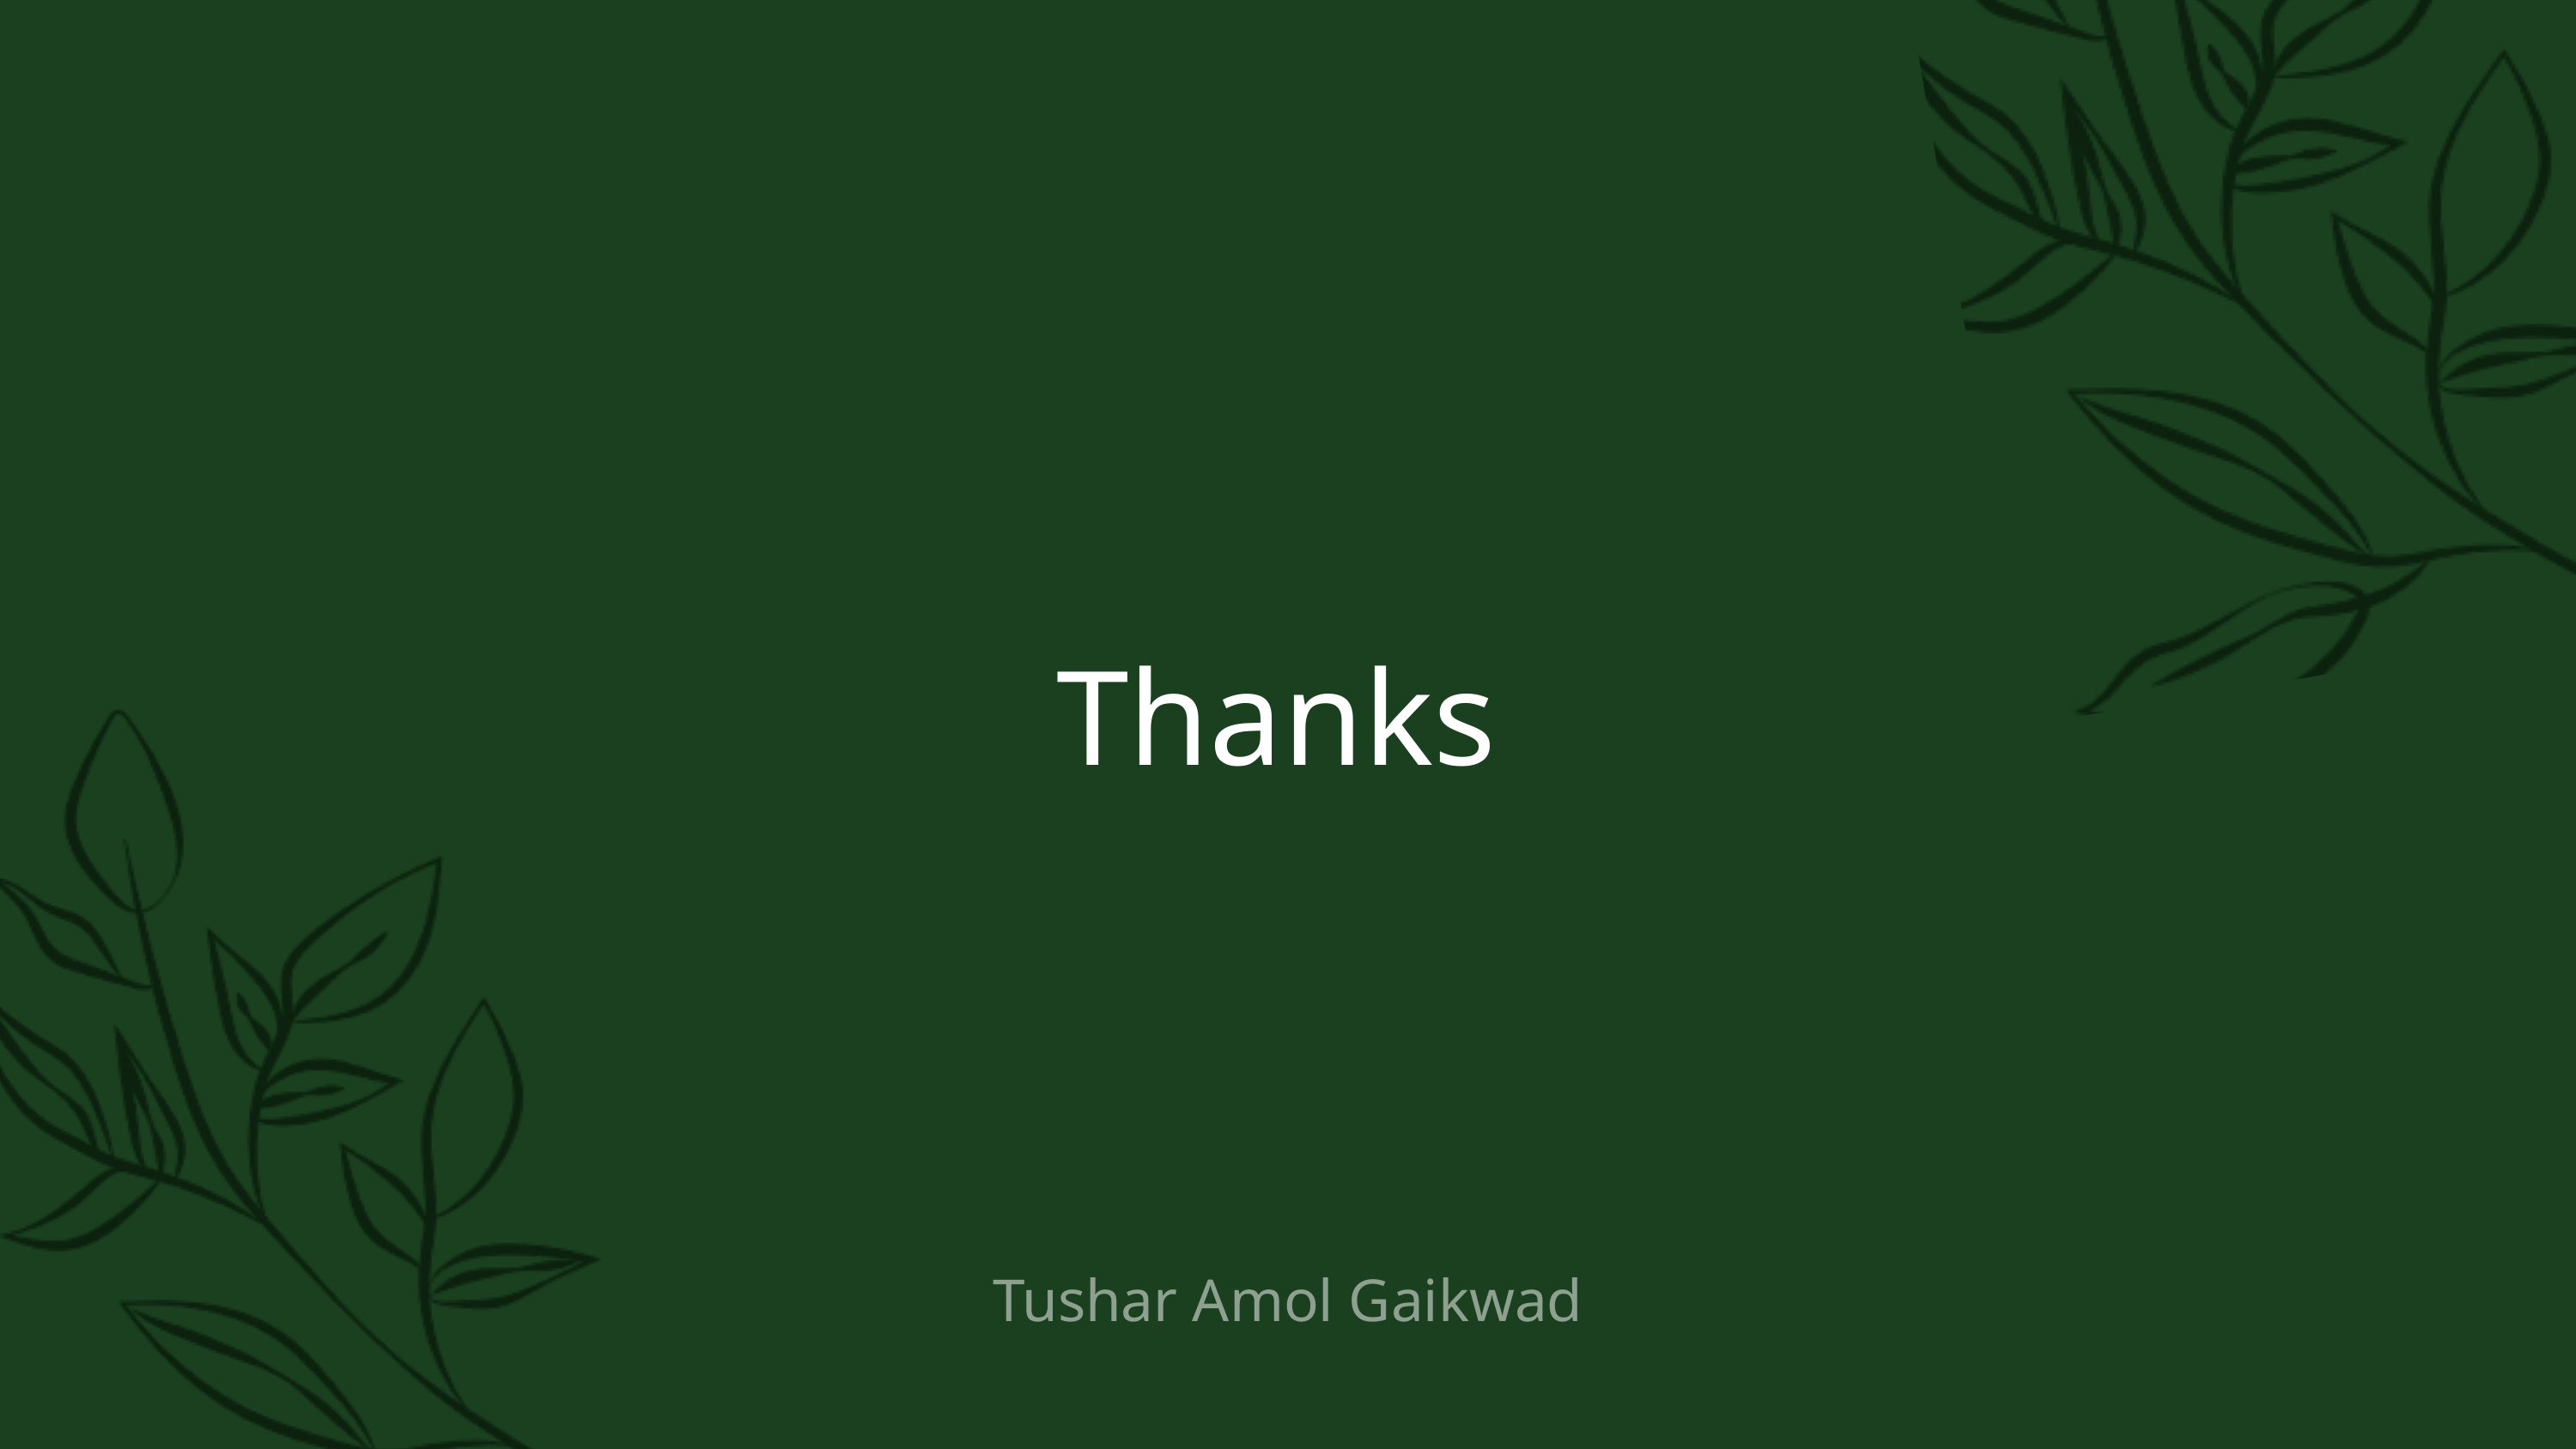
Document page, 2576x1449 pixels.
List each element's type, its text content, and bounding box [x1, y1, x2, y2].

text_box [0, 709, 670, 1449]
text_box [1909, 0, 2576, 724]
text_box Tushar Amol Gaikwad [950, 1266, 1626, 1334]
text_box Thanks [737, 640, 1815, 791]
